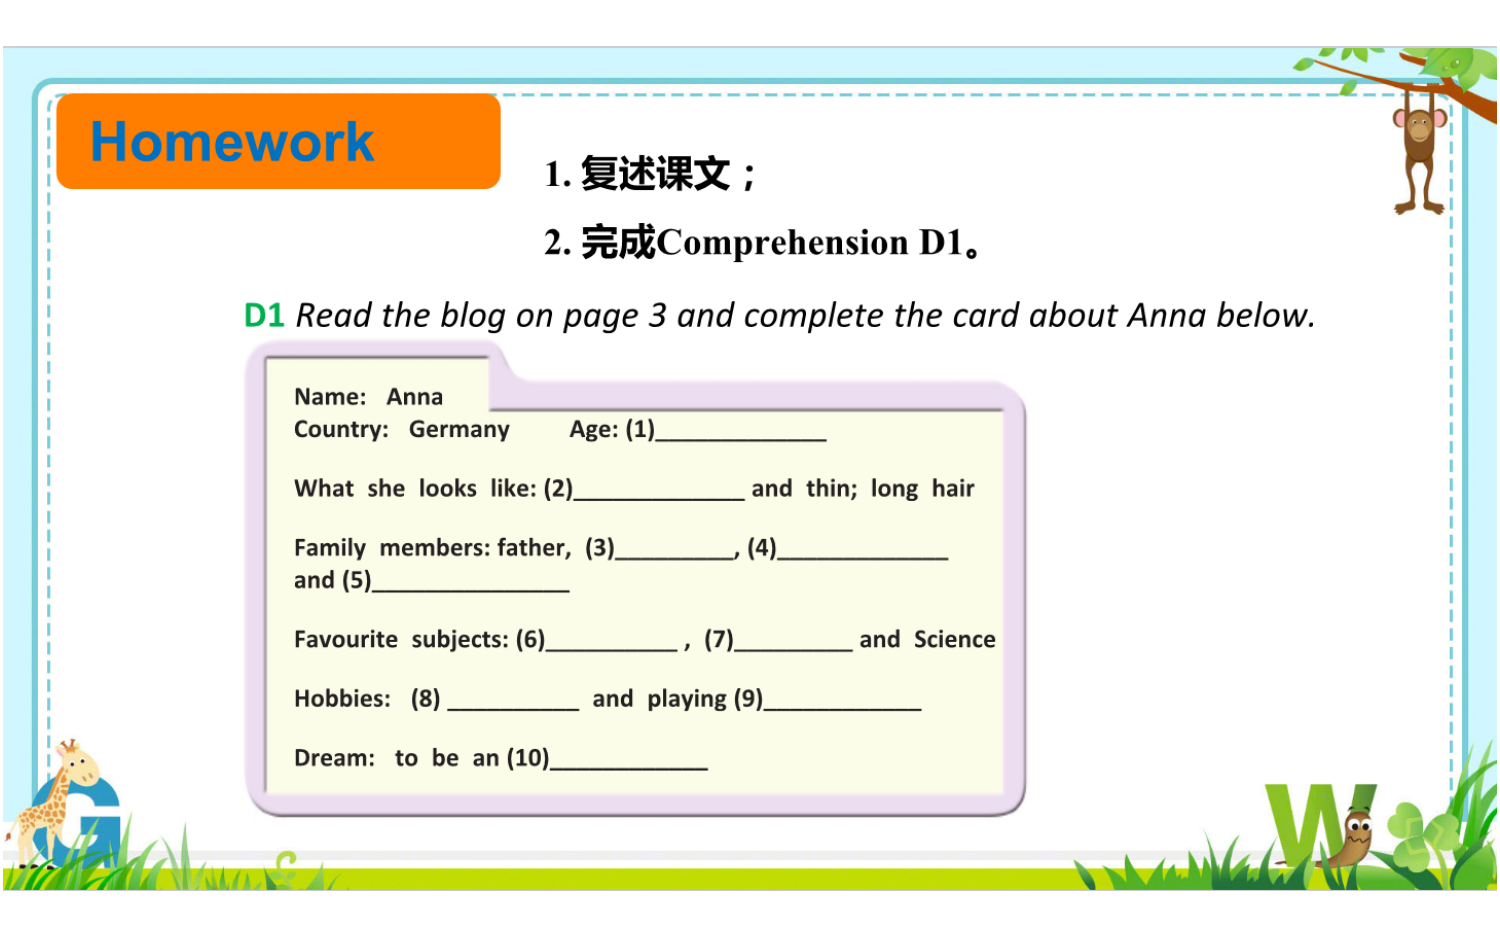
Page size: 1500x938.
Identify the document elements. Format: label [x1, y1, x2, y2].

picture [3, 46, 1497, 891]
